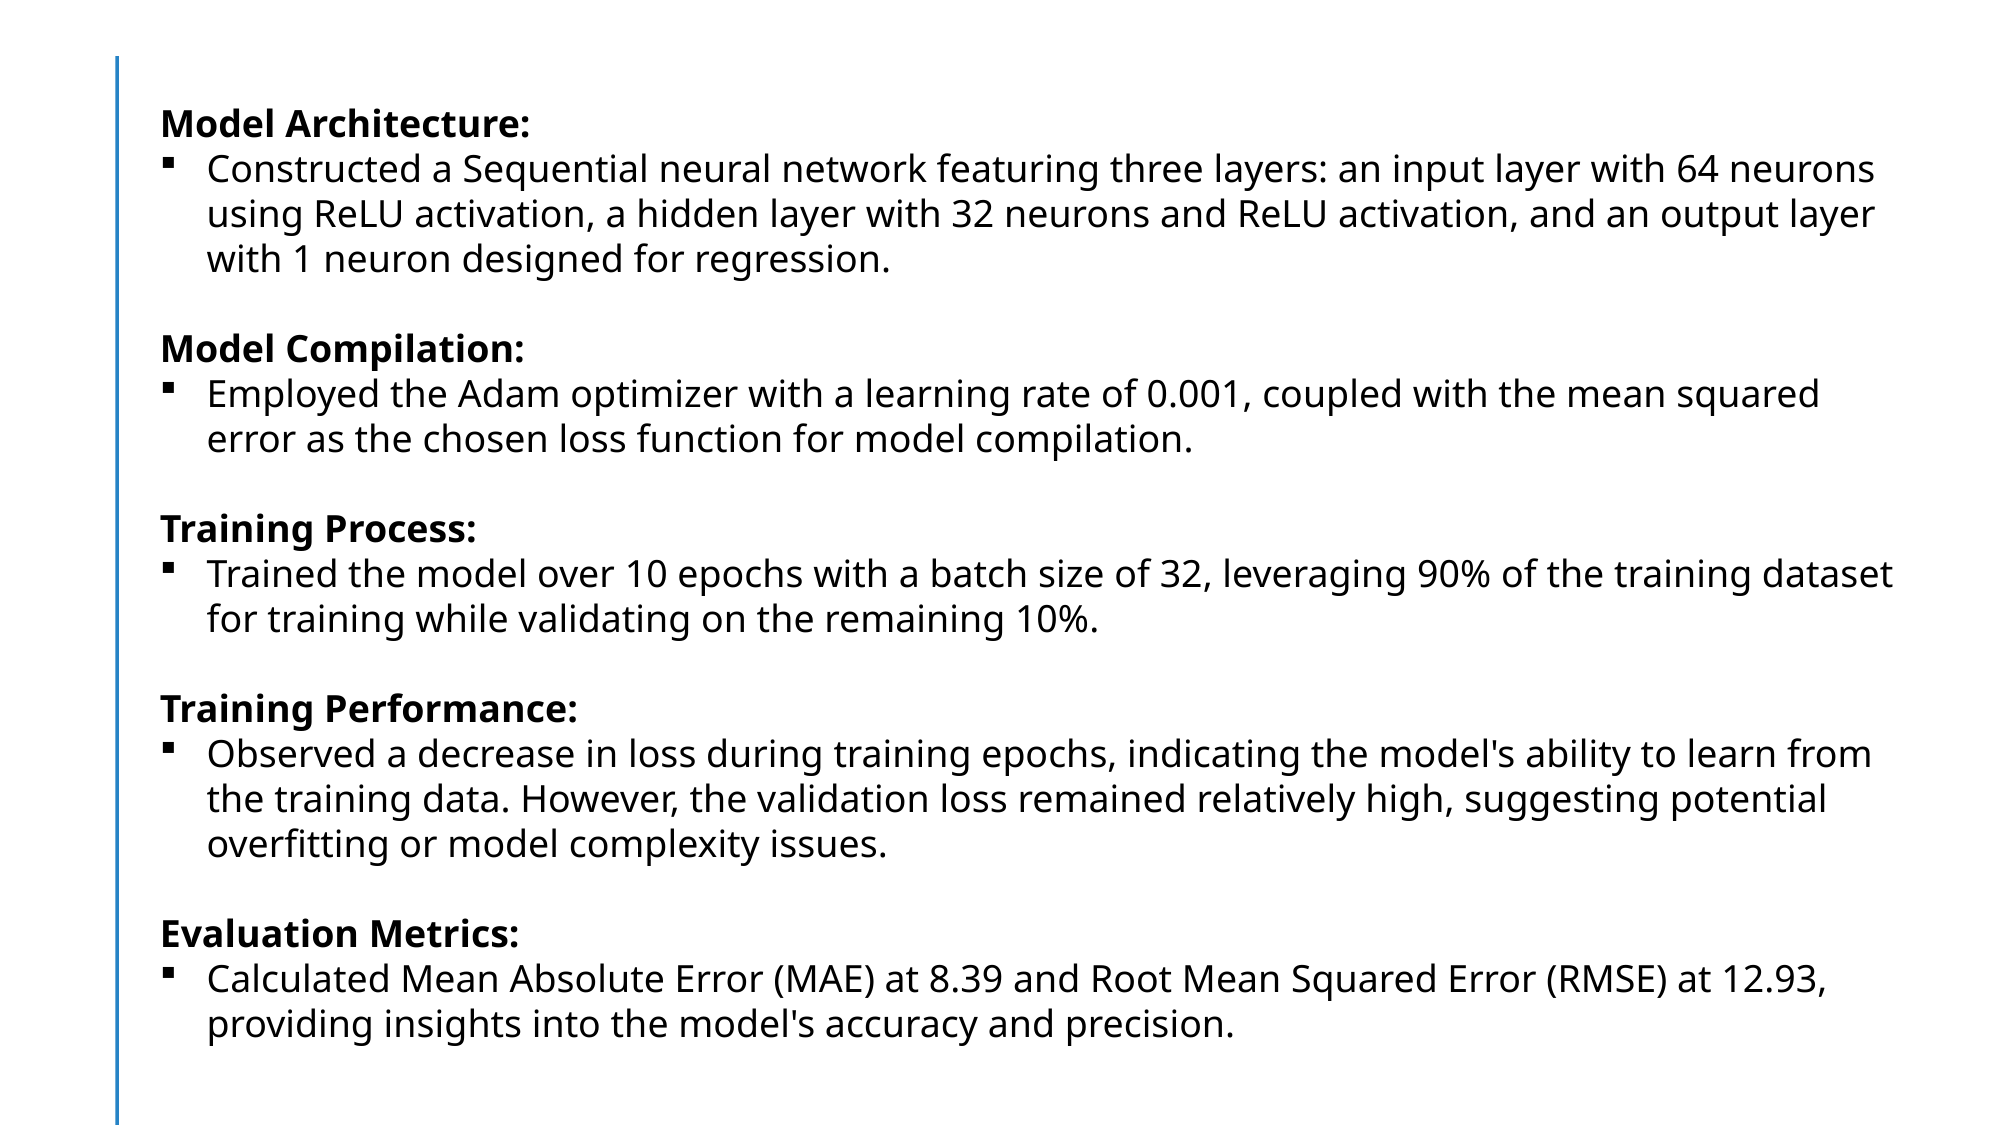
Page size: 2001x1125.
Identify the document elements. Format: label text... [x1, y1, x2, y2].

text_box Model Architecture: Constructed a Sequential neural network featuring three layers: an input layer with 64 neurons using ReLU activation, a hidden layer with 32 neurons and ReLU activation, and an output layer with 1 neuron designed for regression. Model Compilation: Employed the Adam optimizer with a learning rate of 0.001, coupled with the mean squared error as the chosen loss function for model compilation. Training Process: Trained the model over 10 epochs with a batch size of 32, leveraging 90% of the training dataset for training while validating on the remaining 10%. Training Performance: Observed a decrease in loss during training epochs, indicating the model's ability to learn from the training data. However, the validation loss remained relatively high, suggesting potential overfitting or model complexity issues. Evaluation Metrics: Calculated Mean Absolute Error (MAE) at 8.39 and Root Mean Squared Error (RMSE) at 12.93, providing insights into the model's accuracy and precision. [145, 92, 1916, 1053]
